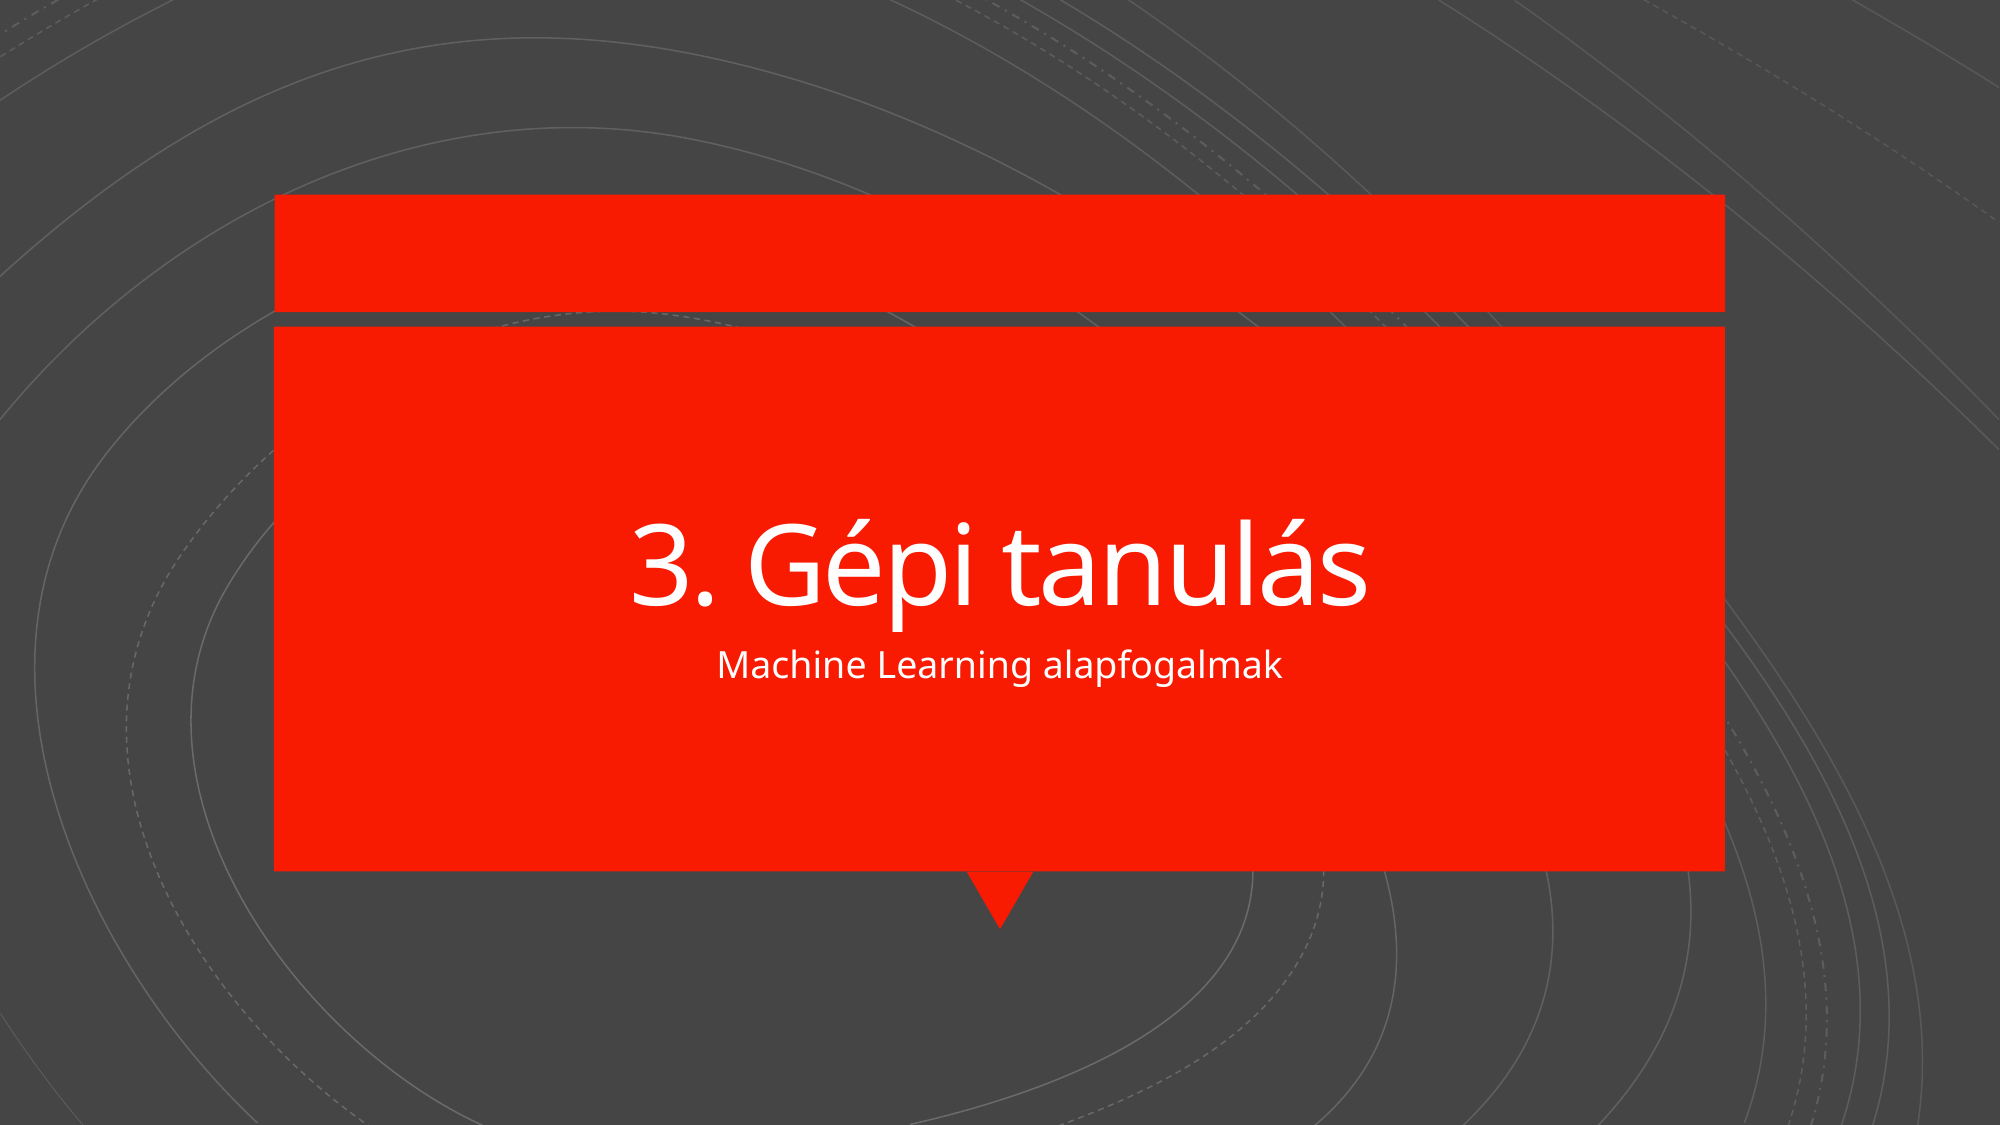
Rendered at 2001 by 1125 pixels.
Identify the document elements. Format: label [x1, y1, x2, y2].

text_box [273, 194, 1726, 930]
text_box [0, 0, 2000, 1125]
